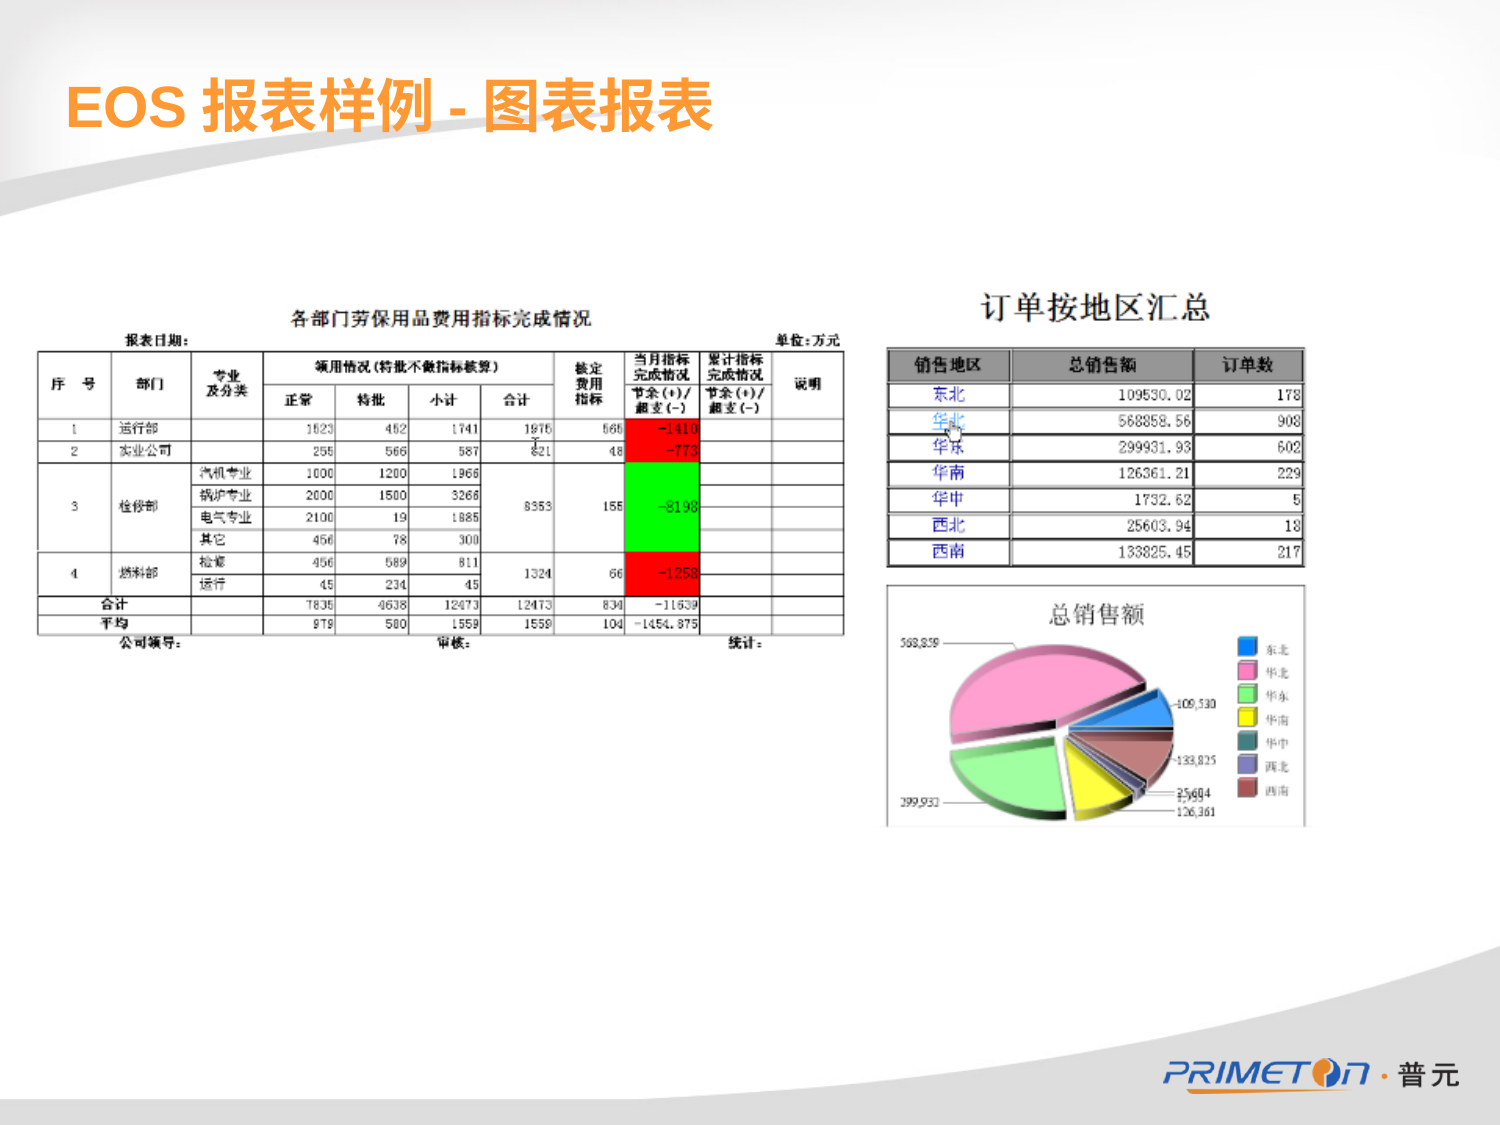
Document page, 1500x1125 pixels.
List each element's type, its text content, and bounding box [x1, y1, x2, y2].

title EOS报表样例-图表报表 [49, 57, 1463, 151]
picture [0, 0, 1500, 1125]
